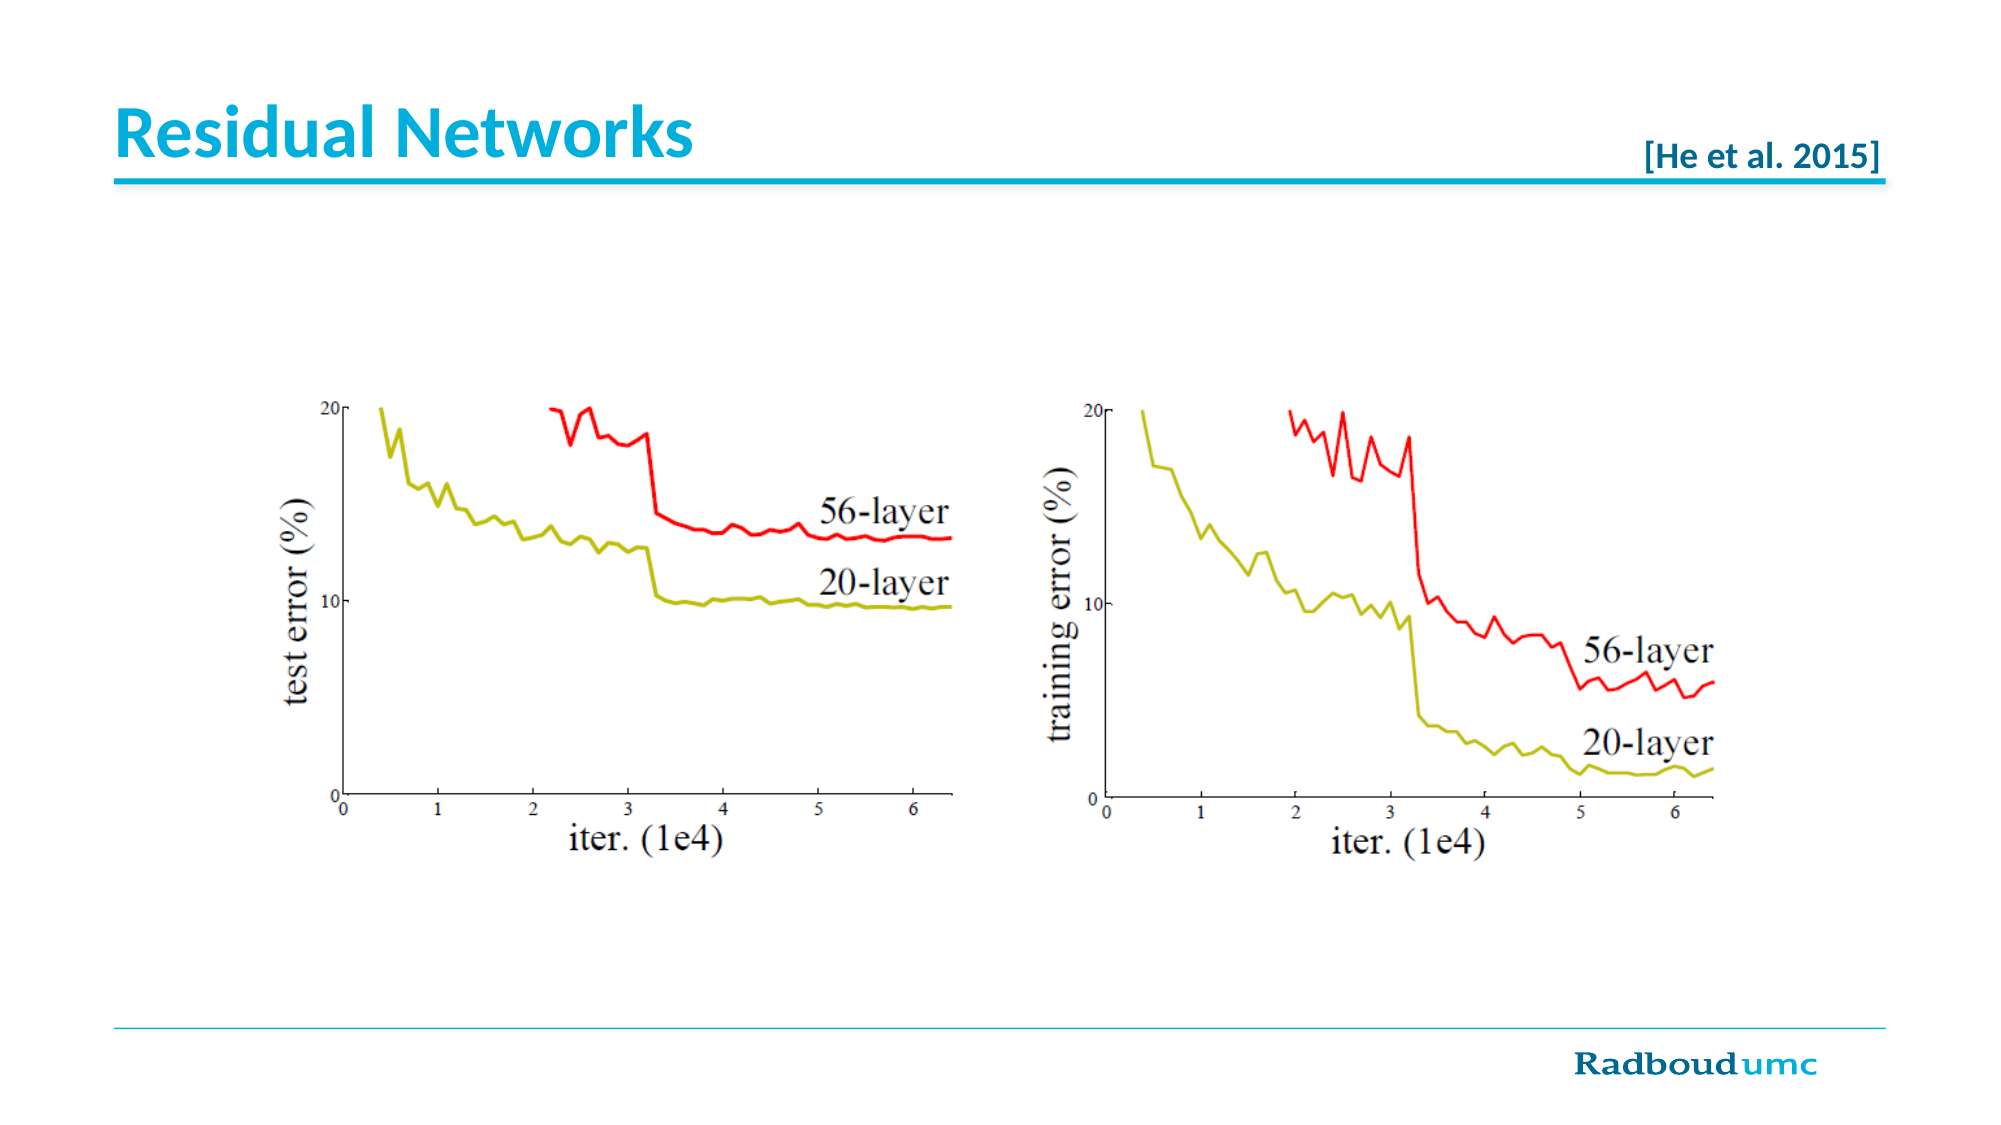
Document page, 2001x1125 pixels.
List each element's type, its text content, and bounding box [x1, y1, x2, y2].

text_box [He et al. 2015] [1628, 123, 1897, 184]
picture [1013, 378, 1749, 867]
title Residual Networks [114, 85, 1886, 173]
picture [267, 373, 987, 861]
